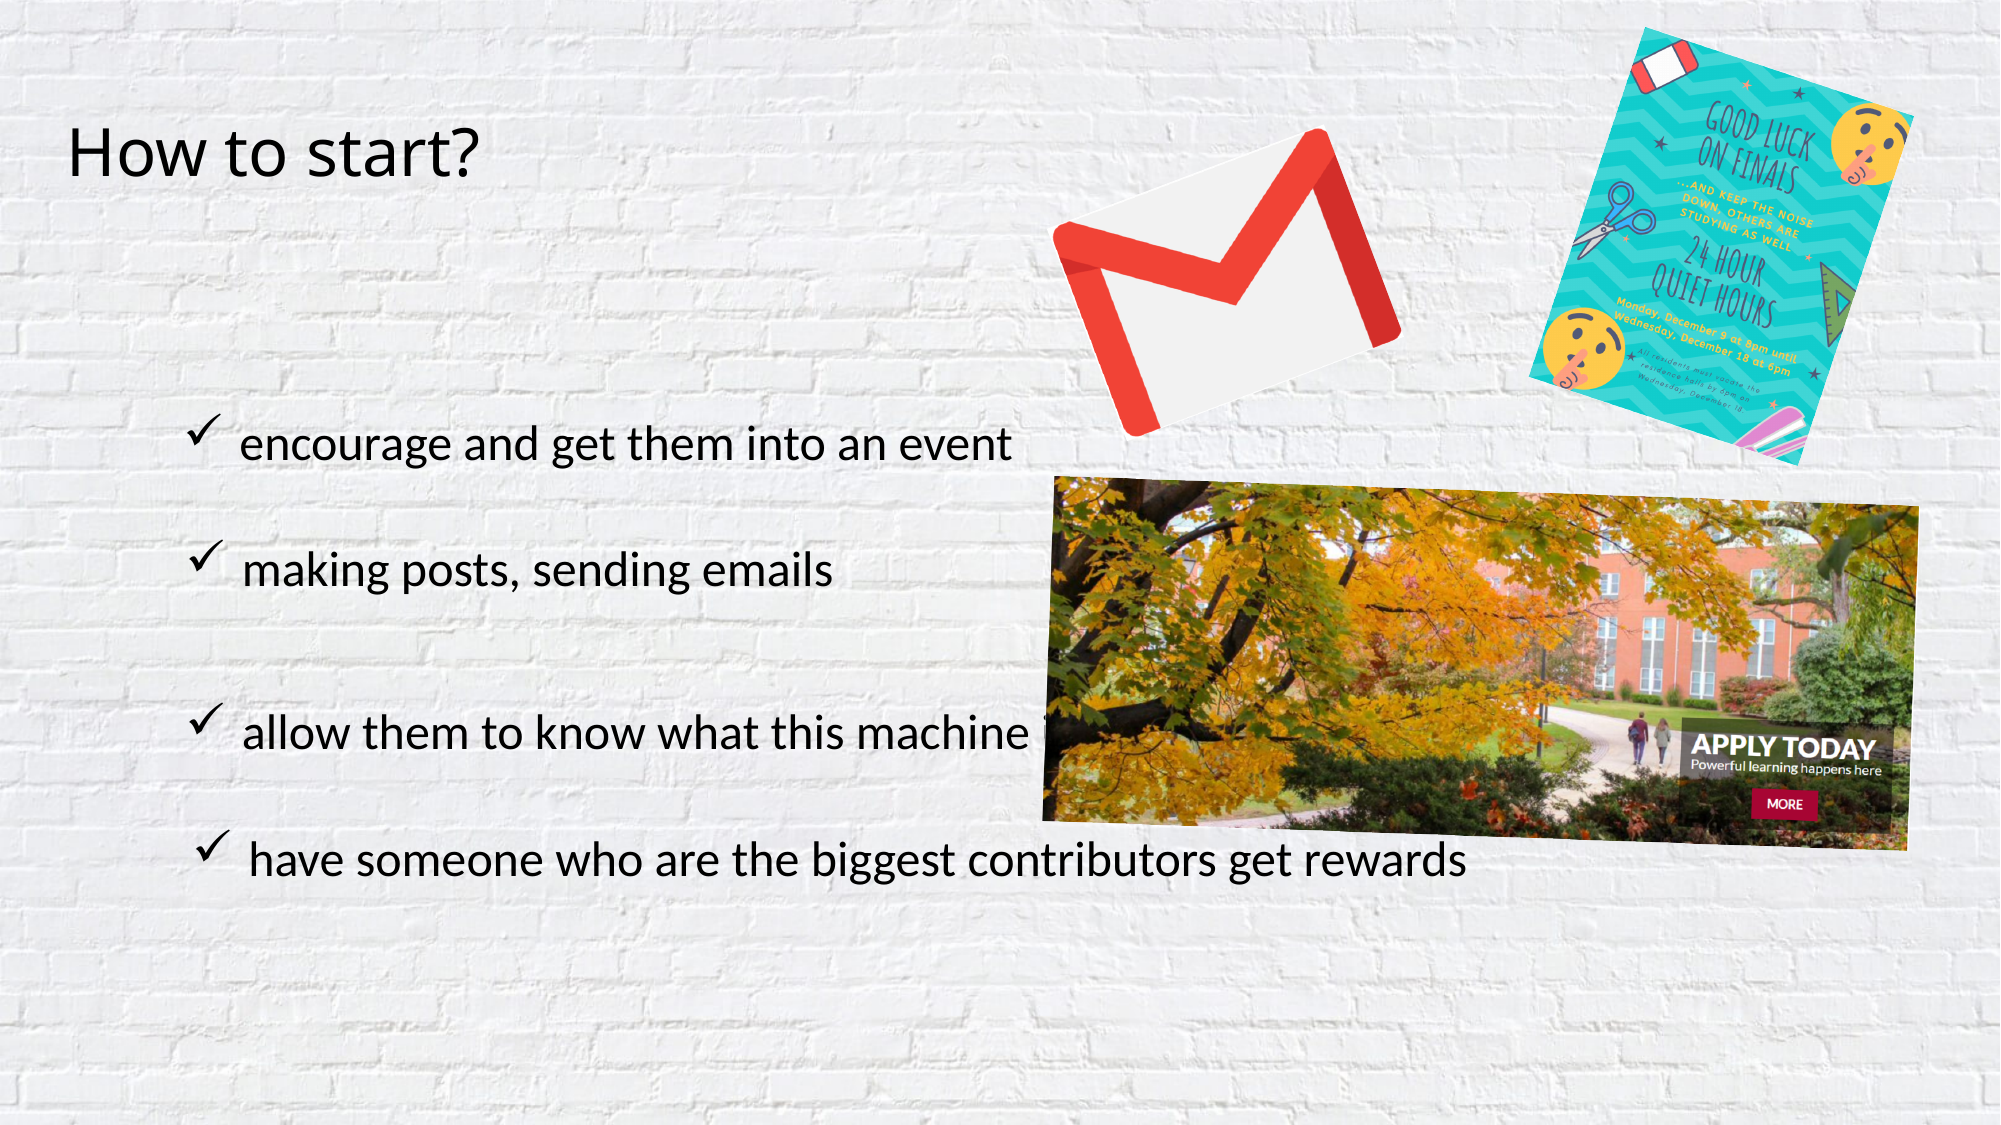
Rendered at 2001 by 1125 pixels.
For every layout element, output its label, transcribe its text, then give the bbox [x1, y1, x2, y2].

picture [0, 0, 2000, 1125]
text_box encourage and get them into an event [168, 343, 1131, 479]
text_box allow them to know what this machine is [170, 631, 1046, 767]
text_box making posts, sending emails [170, 479, 1053, 604]
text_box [52, 102, 1508, 286]
text_box have someone who are the biggest contributors get rewards [177, 819, 1494, 894]
